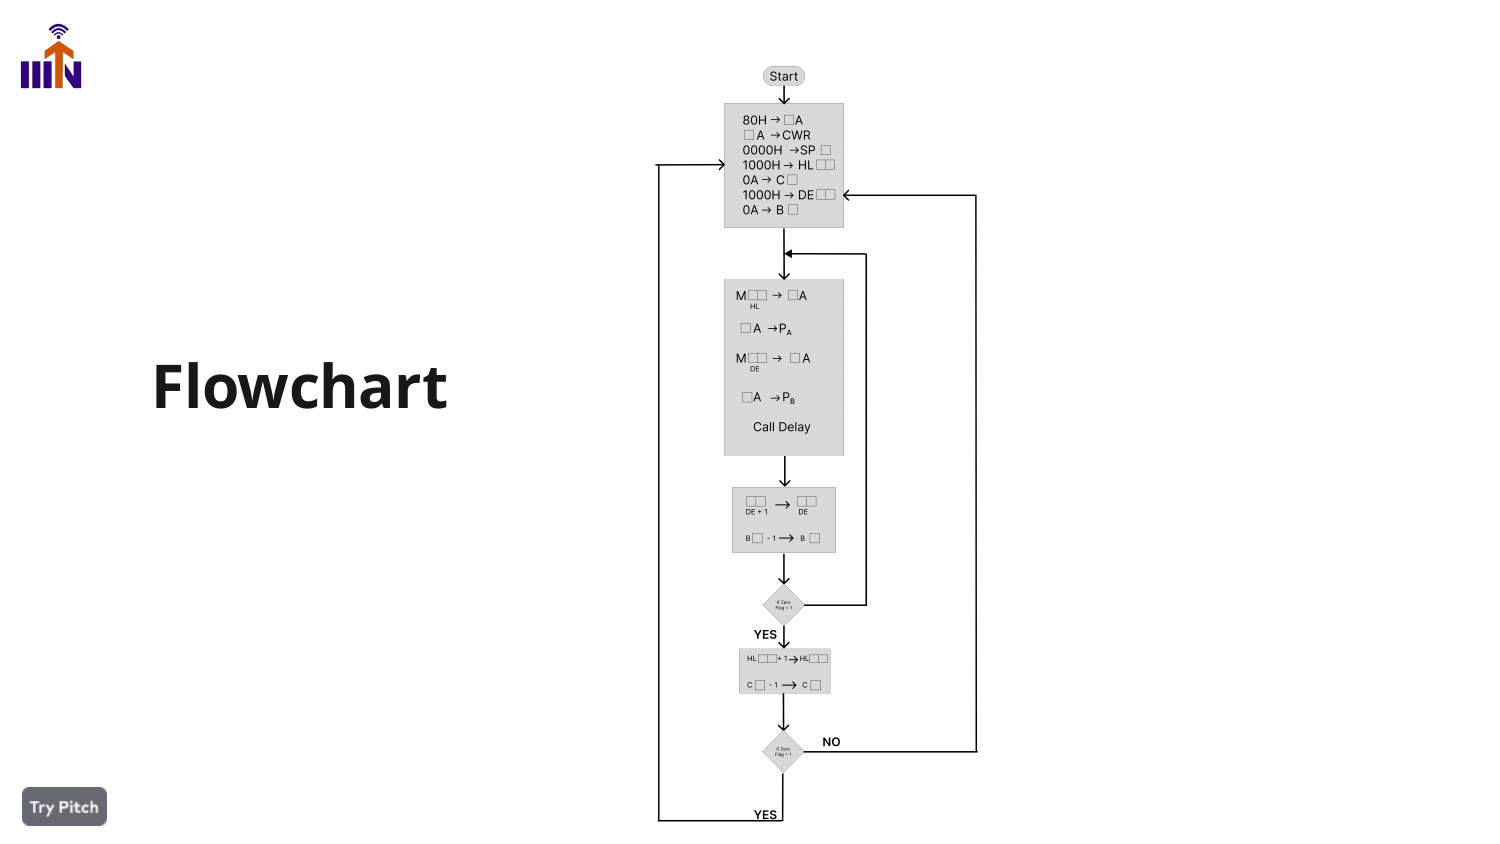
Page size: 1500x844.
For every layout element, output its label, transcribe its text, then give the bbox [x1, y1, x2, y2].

picture [20, 23, 82, 89]
text_box Flowchart [151, 335, 449, 421]
picture [22, 787, 107, 826]
picture [598, 43, 1053, 844]
